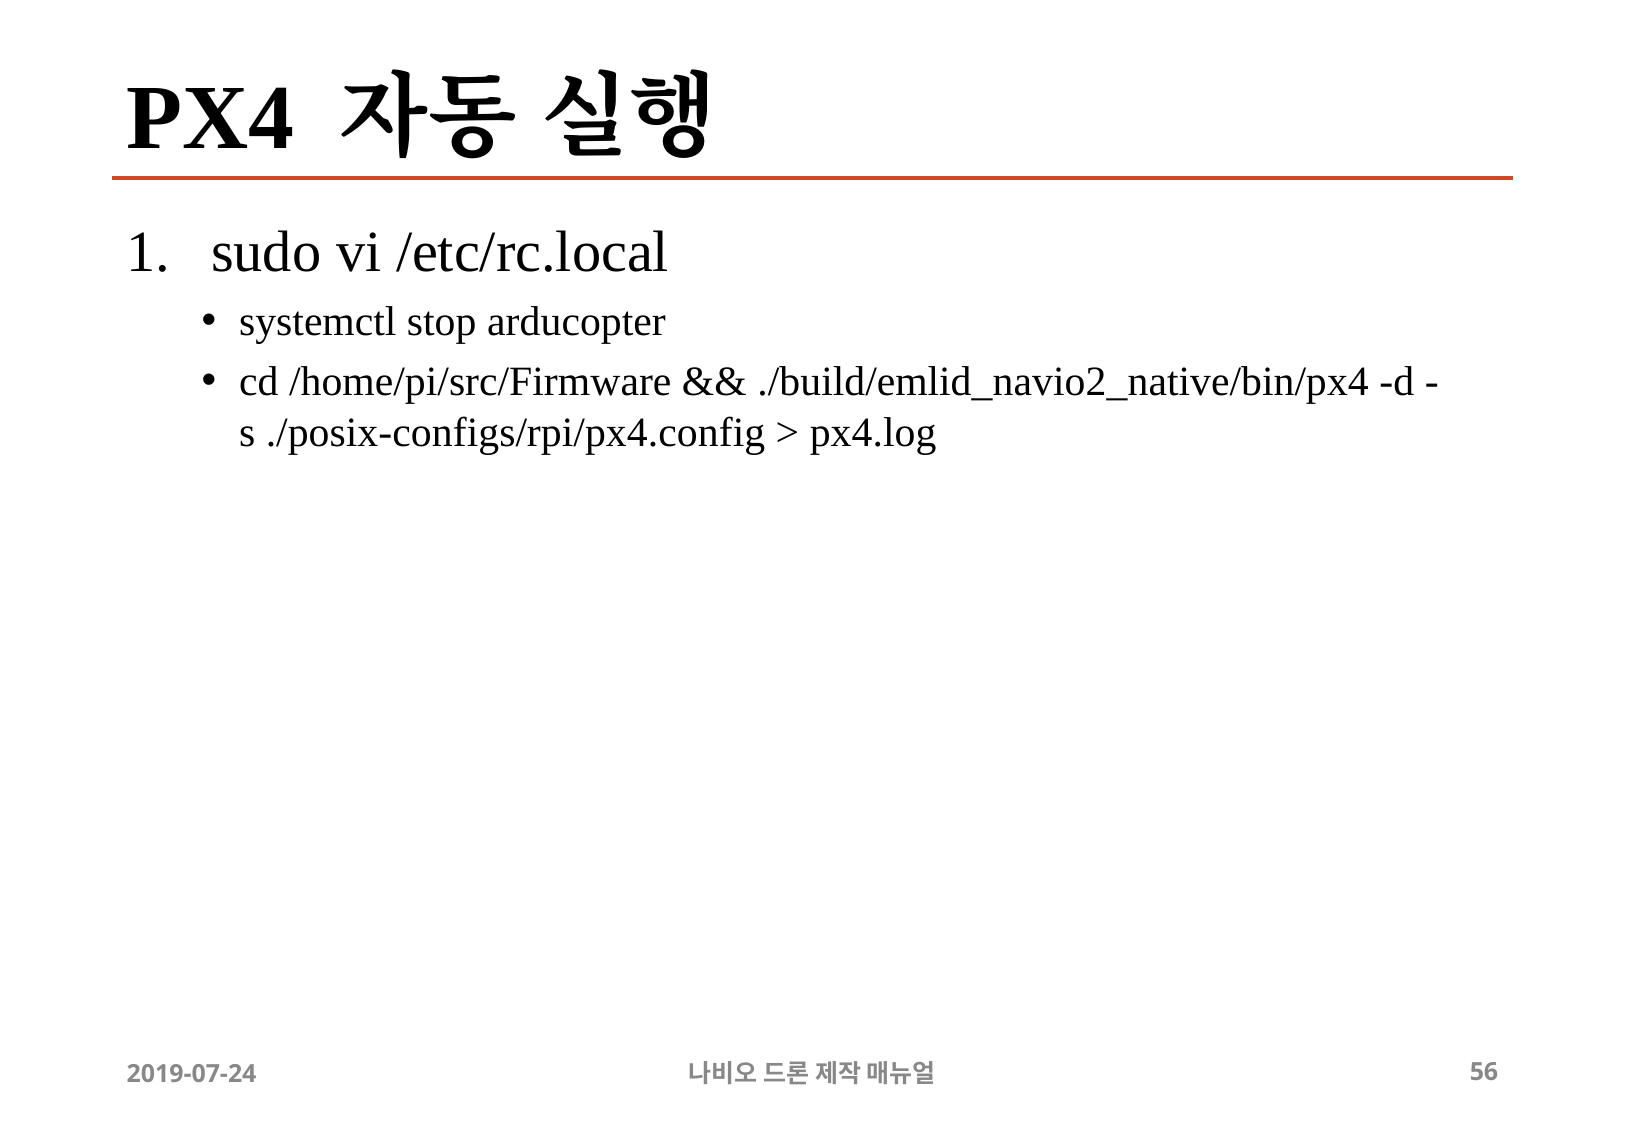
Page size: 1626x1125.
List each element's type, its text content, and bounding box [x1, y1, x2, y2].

slide_number 56 [1433, 1042, 1514, 1103]
list sudo vi /etc/rc.local systemctl stop arducopter cd /home/pi/src/Firmware && ./build/emlid_navio2_native/bin/px4 -d -s ./posix-configs/rpi/px4.config > px4.log [111, 205, 1514, 1014]
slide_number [111, 1042, 303, 1103]
footer 나비오 드론 제작 매뉴얼 [538, 1042, 1087, 1103]
title PX4 자동 실행 [111, 59, 1514, 179]
